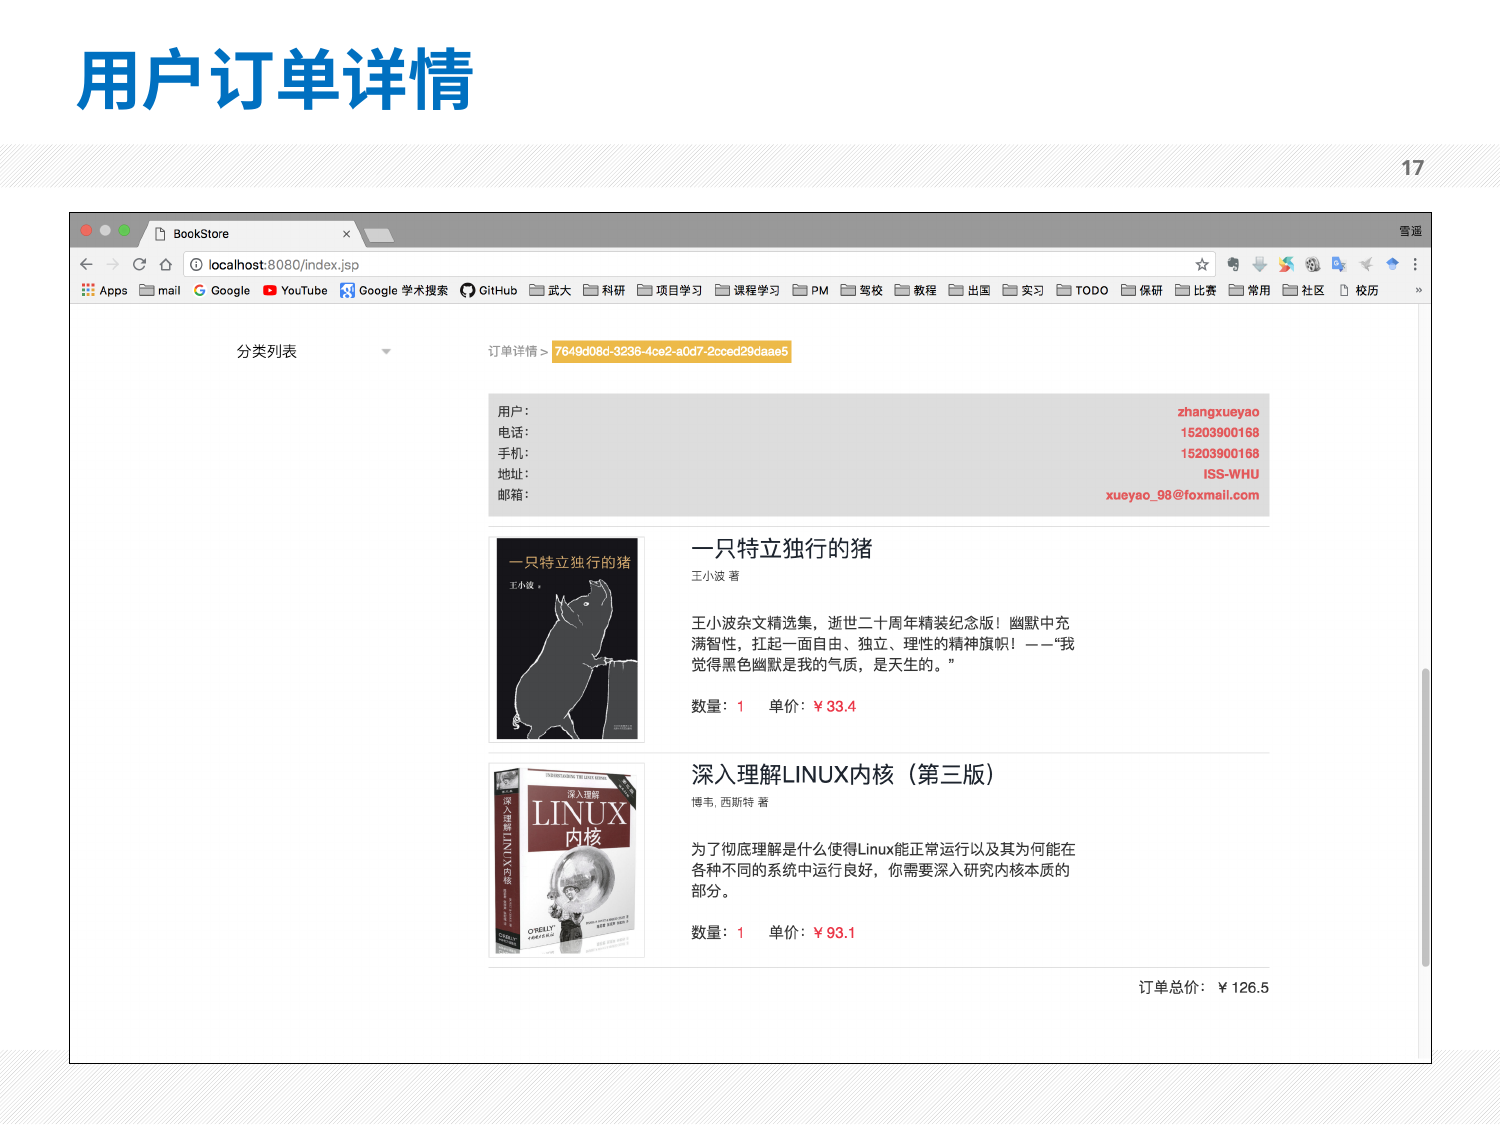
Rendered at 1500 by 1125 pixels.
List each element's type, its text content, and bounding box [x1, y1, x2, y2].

picture [68, 212, 1432, 1065]
title 用户订单详情 [75, 37, 1426, 146]
